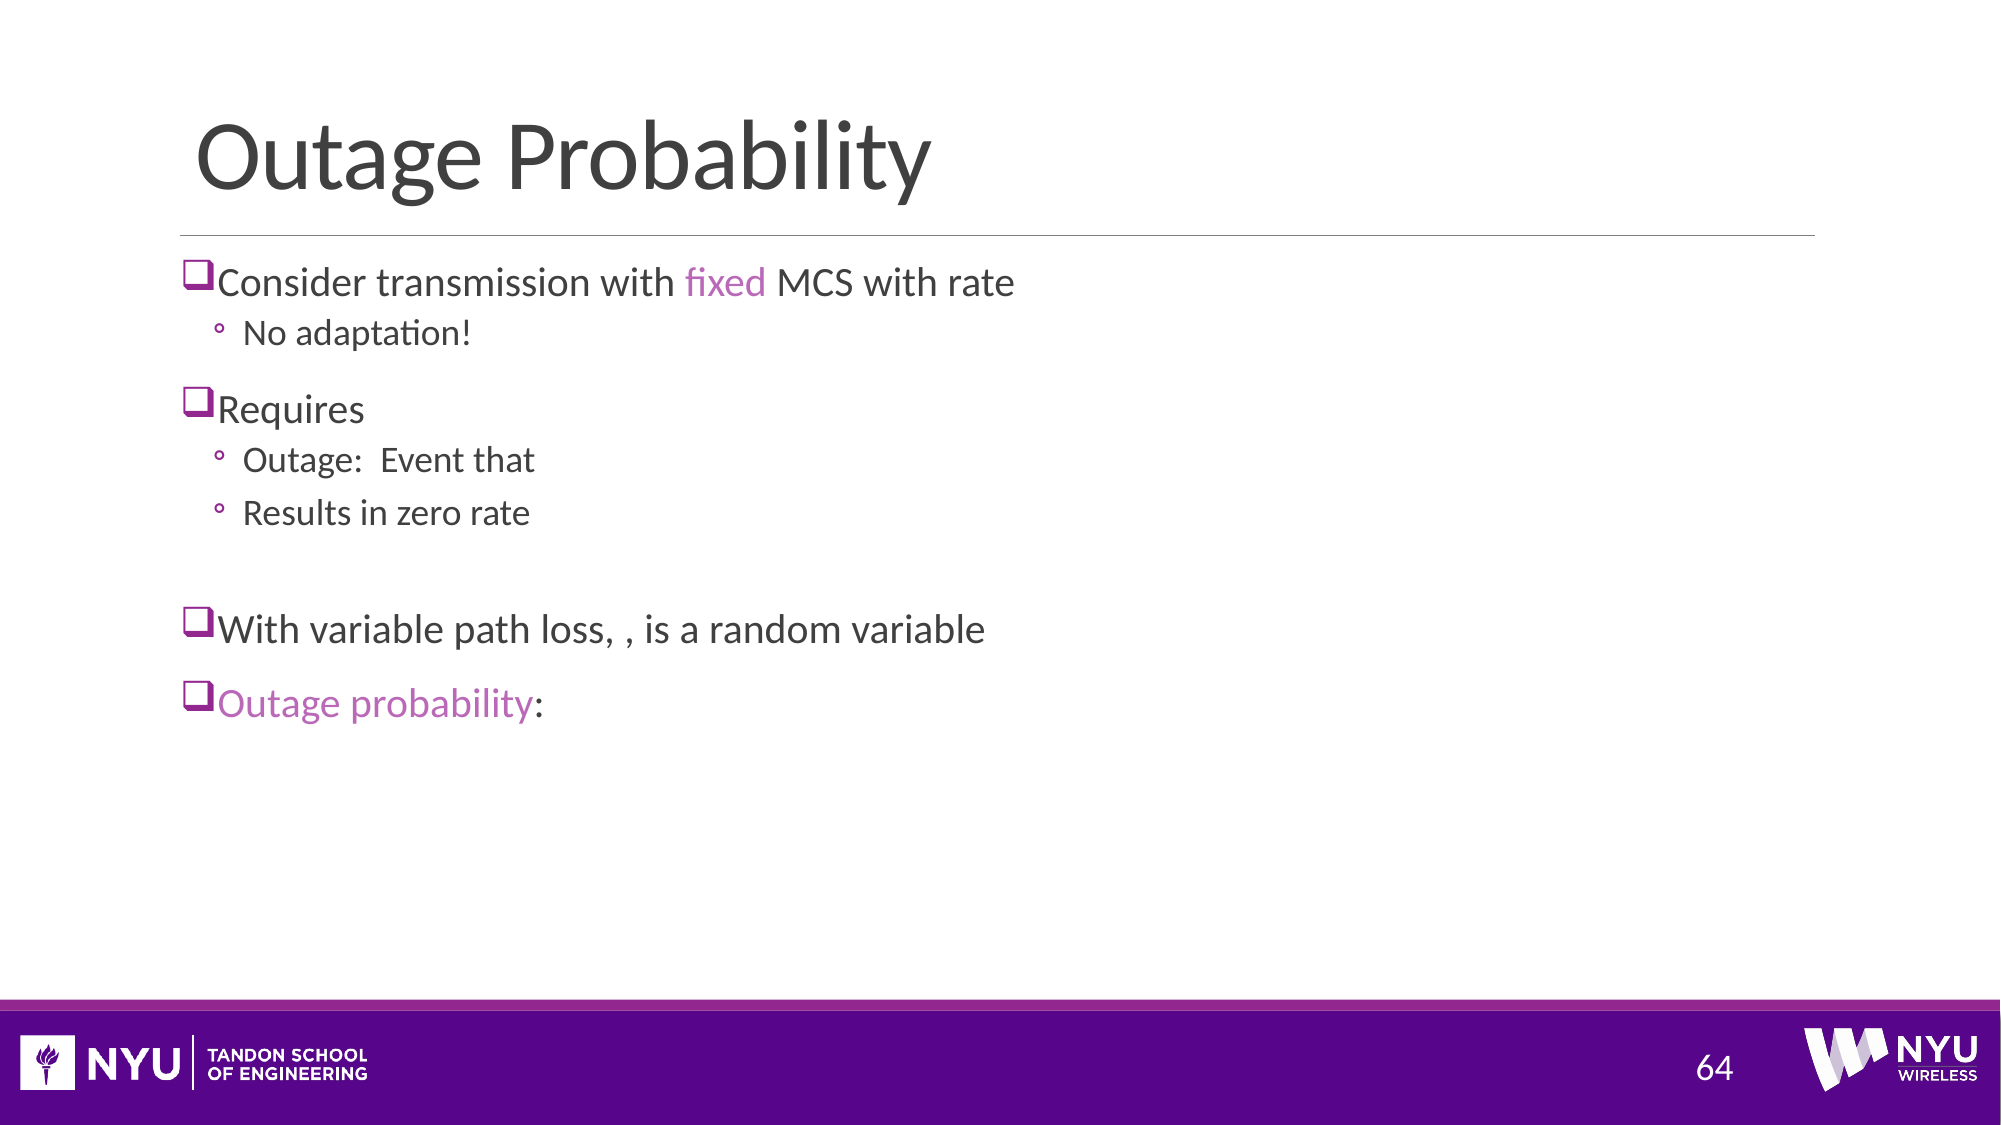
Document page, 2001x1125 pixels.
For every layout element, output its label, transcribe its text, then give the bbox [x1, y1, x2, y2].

title Outage Probability [180, 47, 1830, 218]
slide_number 64 [1533, 1035, 1749, 1096]
